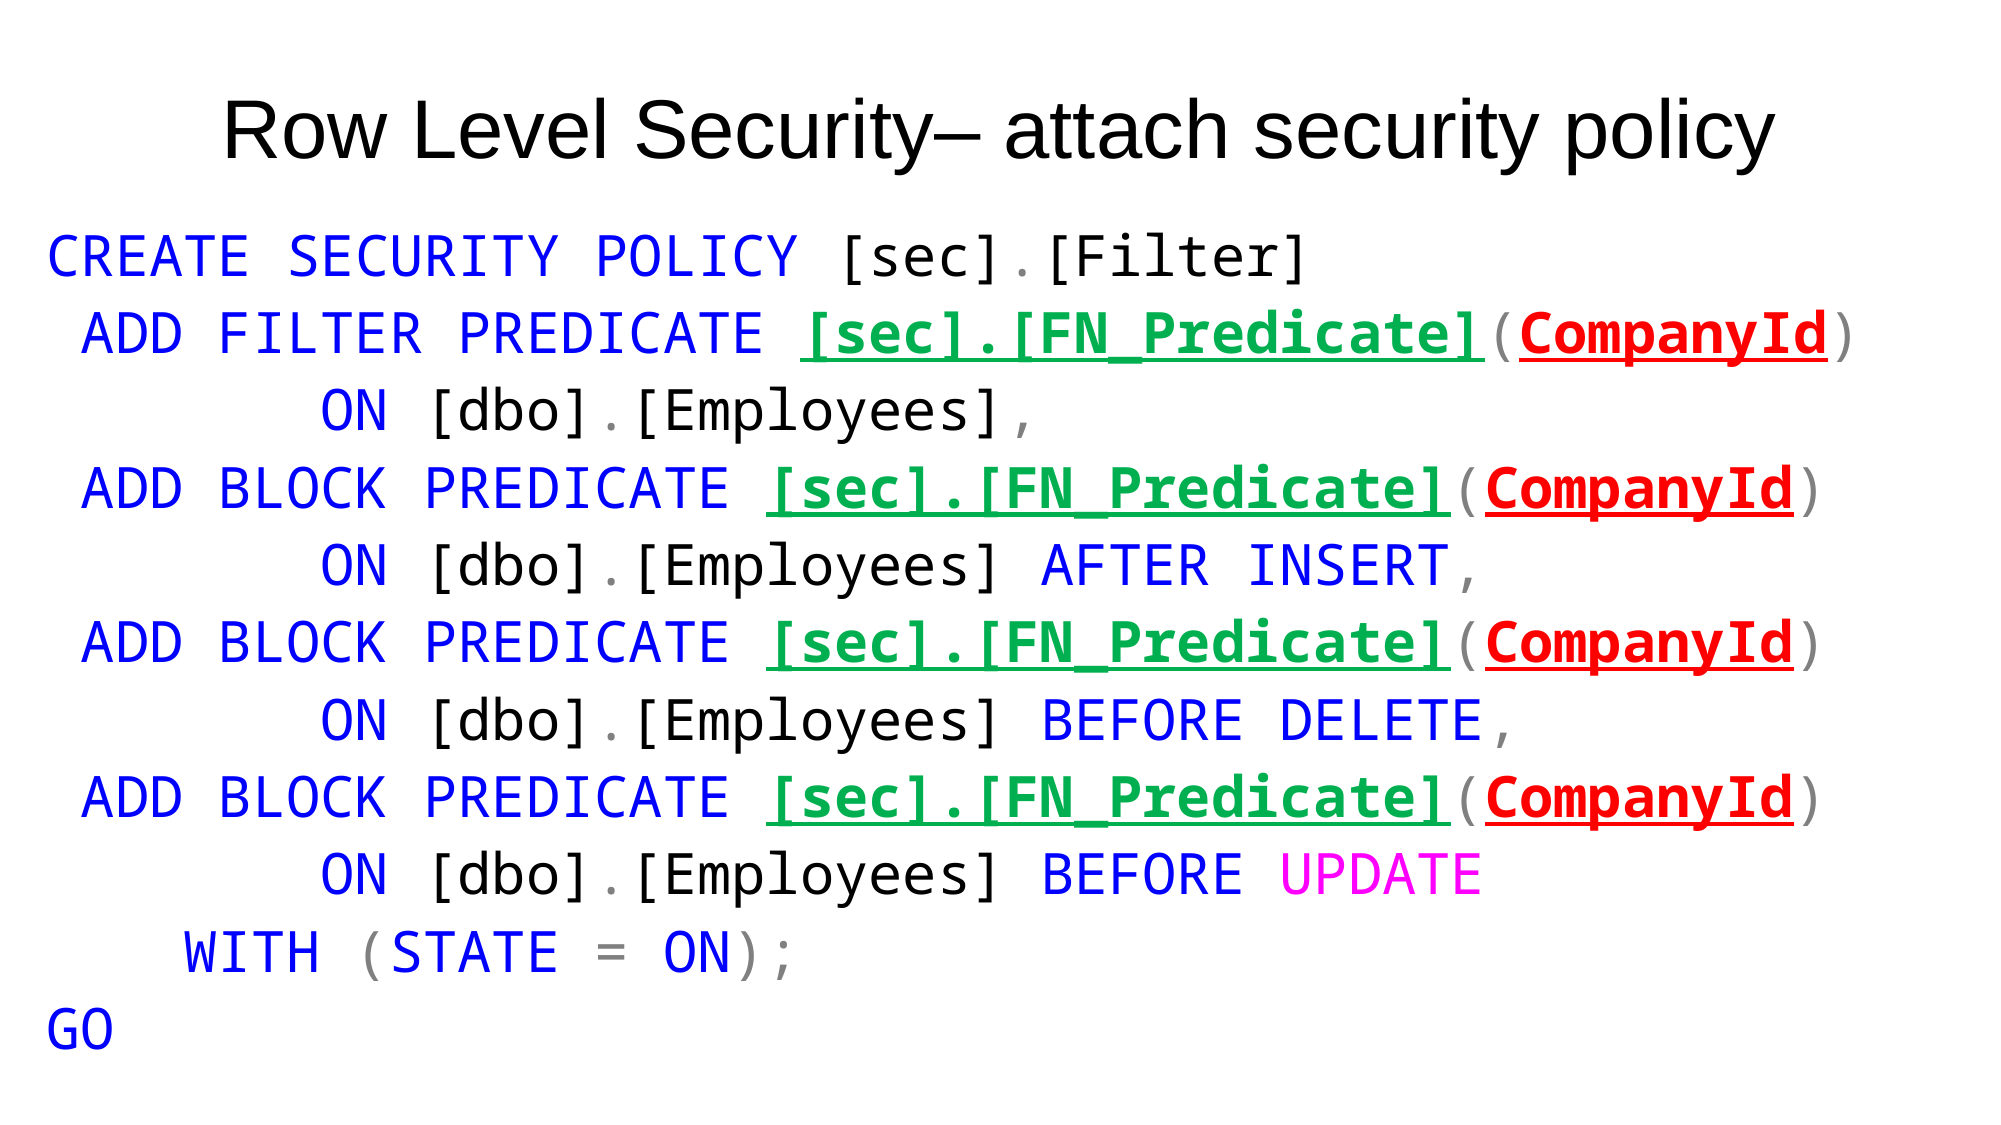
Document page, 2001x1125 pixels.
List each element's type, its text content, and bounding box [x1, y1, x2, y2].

list CREATE SECURITY POLICY [sec].[Filter] ADD FILTER PREDICATE [sec].[FN_Predicate](CompanyId) ON [dbo].[Employees], ADD BLOCK PREDICATE [sec].[FN_Predicate](CompanyId) ON [dbo].[Employees] AFTER INSERT, ADD BLOCK PREDICATE [sec].[FN_Predicate](CompanyId) ON [dbo].[Employees] BEFORE DELETE, ADD BLOCK PREDICATE [sec].[FN_Predicate](CompanyId) ON [dbo].[Employees] BEFORE UPDATE WITH (STATE = ON); GO [31, 203, 1969, 1086]
title Row Level Security– attach security policy [137, 59, 1863, 203]
